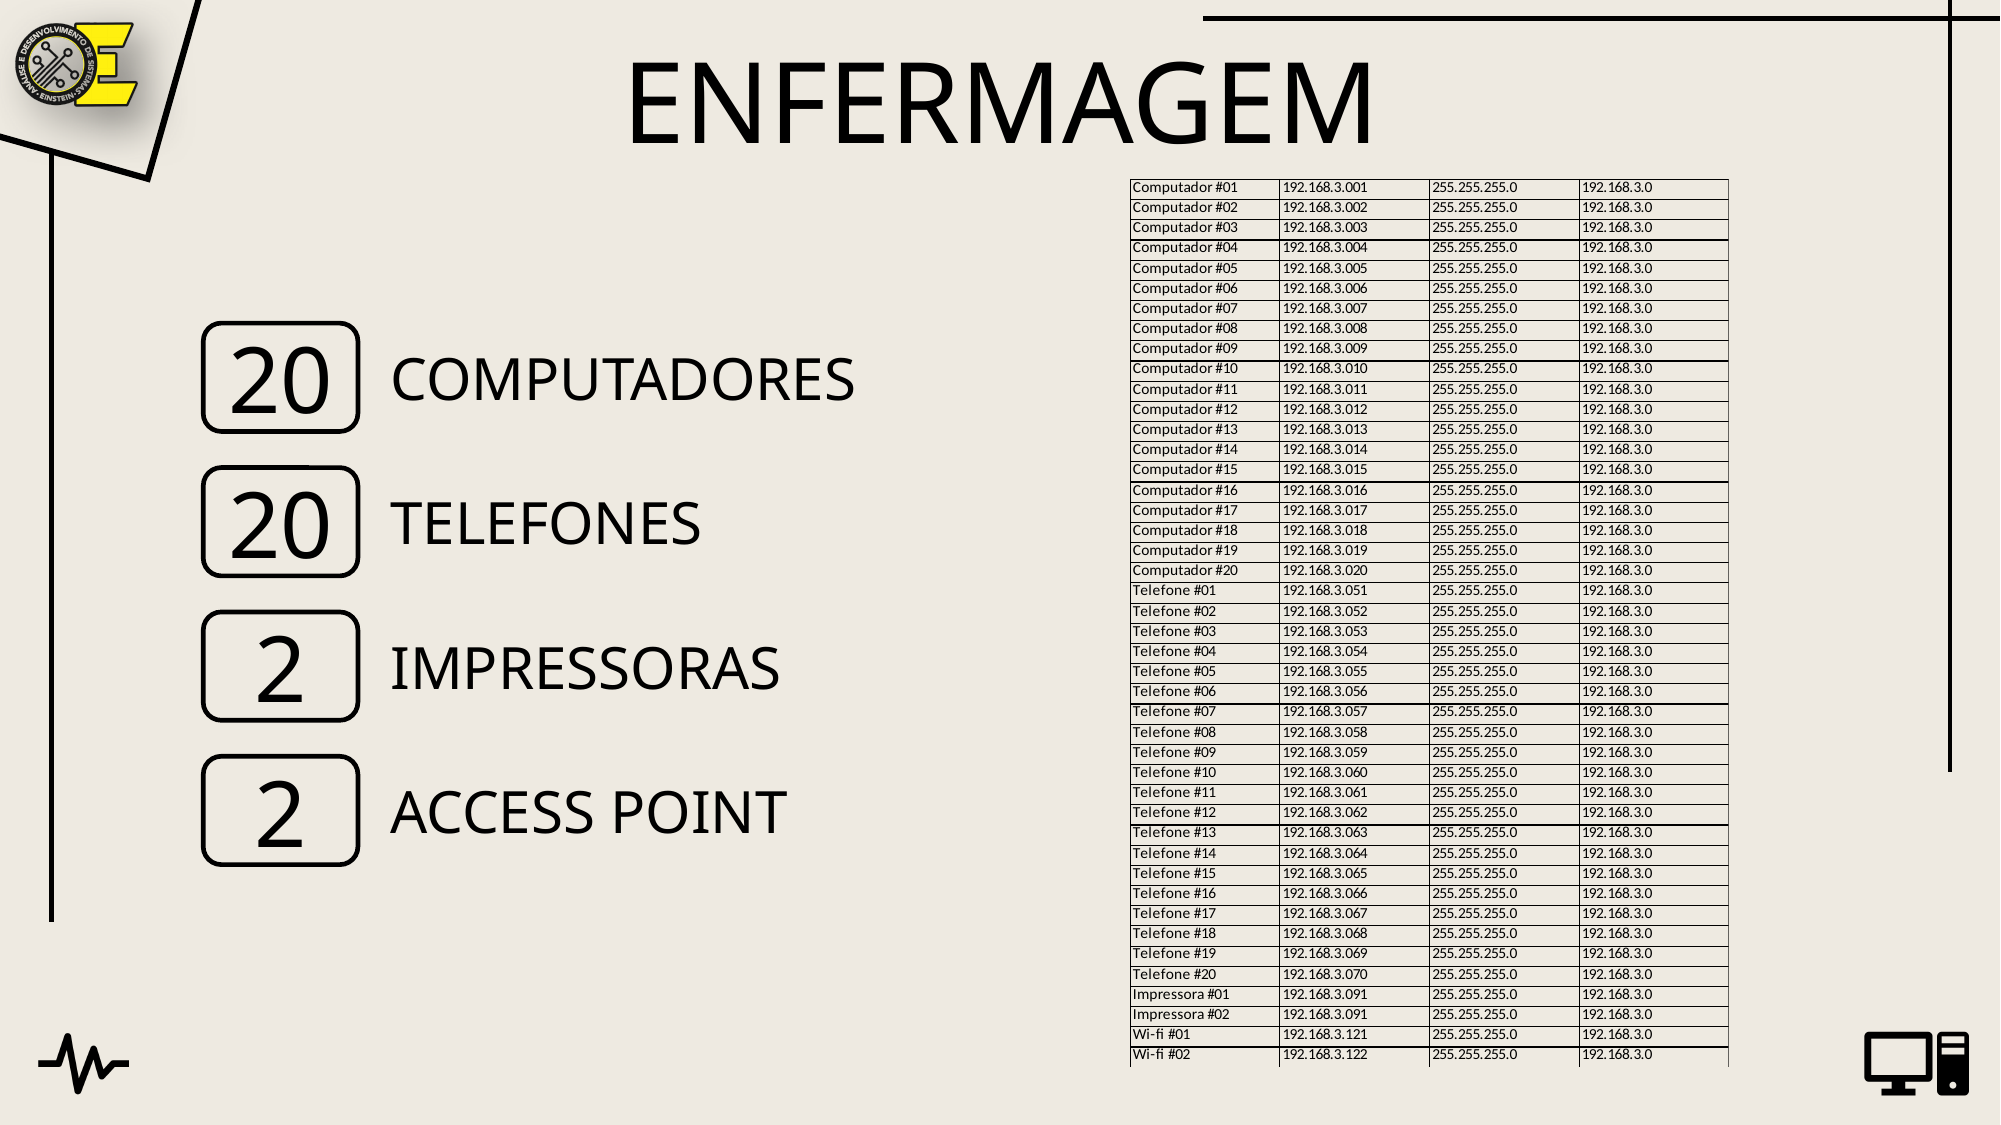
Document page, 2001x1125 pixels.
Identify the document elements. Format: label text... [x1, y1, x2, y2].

title ENFERMAGEM [419, 18, 1582, 197]
picture [29, 1009, 138, 1118]
picture [15, 7, 138, 130]
text_box [0, 0, 200, 180]
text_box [203, 323, 928, 865]
picture [1862, 1009, 1971, 1118]
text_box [1129, 178, 1730, 1068]
